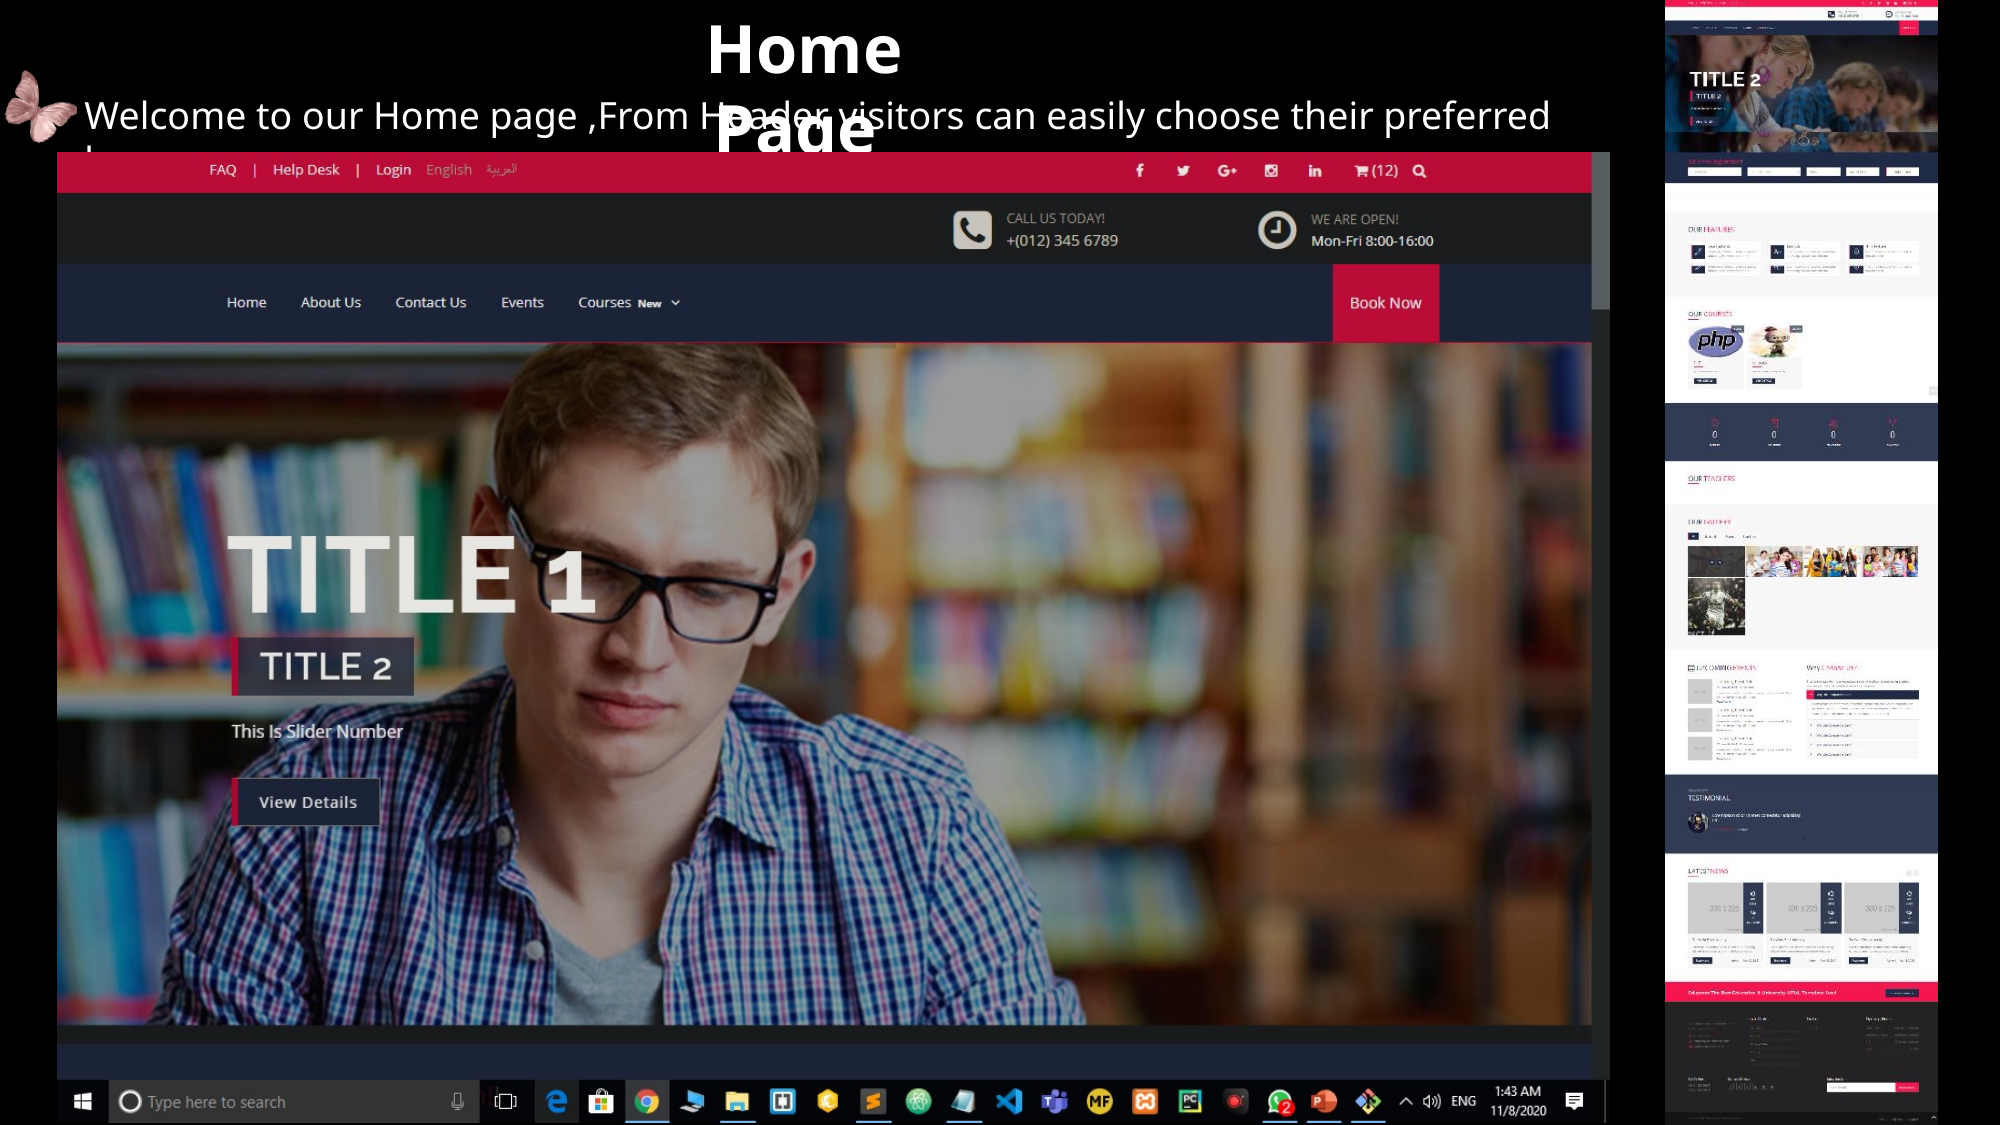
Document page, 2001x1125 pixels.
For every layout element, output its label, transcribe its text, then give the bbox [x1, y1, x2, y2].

picture [57, 152, 1610, 1123]
picture [1665, 0, 1938, 1125]
picture [0, 63, 77, 151]
text_box Welcome to our Home page ,From Header visitors can easily choose their preferred language. [69, 84, 1665, 190]
text_box Home Page [606, 0, 1002, 84]
